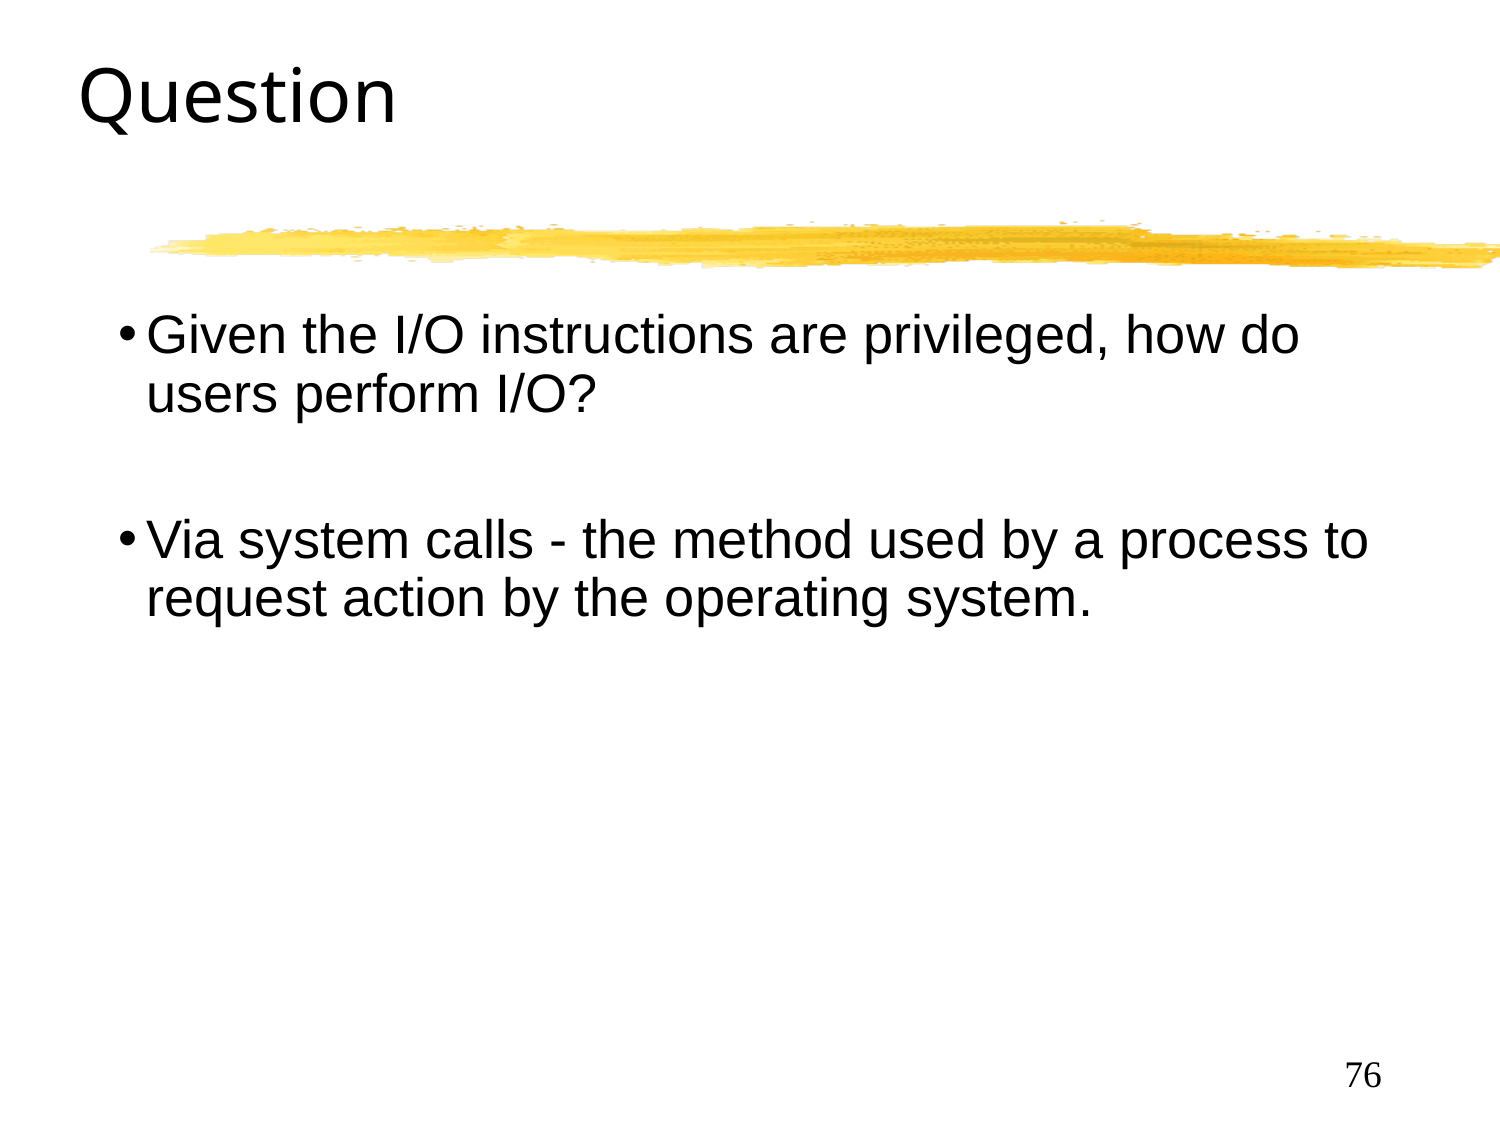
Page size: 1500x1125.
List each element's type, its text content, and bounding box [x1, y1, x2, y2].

text_box 76 [1059, 1042, 1397, 1103]
list Given the I/O instructions are privileged, how do users perform I/O? Via system calls - the method used by a process to request action by the operating system. [102, 299, 1398, 1014]
title Question [62, 45, 1413, 150]
picture [150, 215, 1500, 279]
